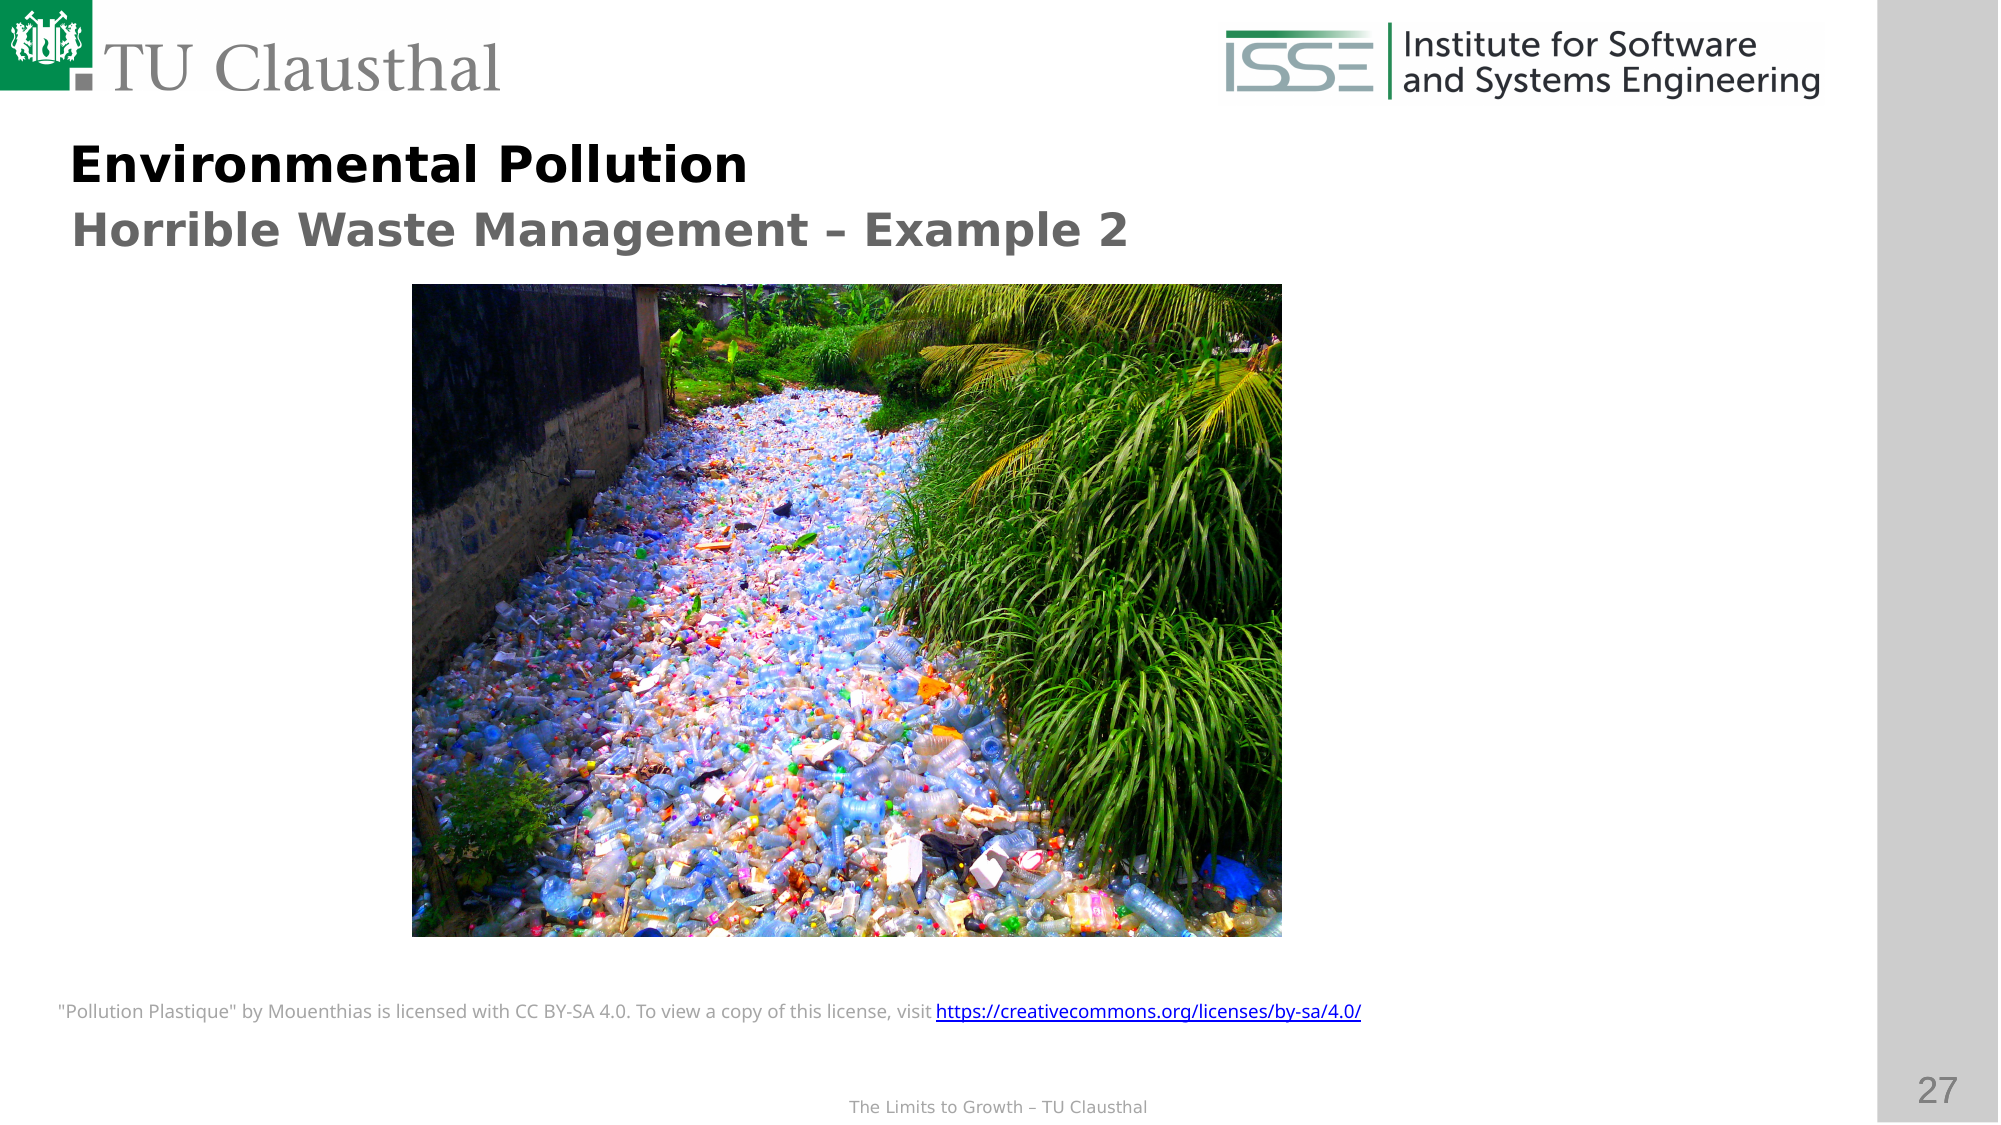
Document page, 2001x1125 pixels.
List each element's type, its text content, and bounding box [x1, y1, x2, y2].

picture [1218, 22, 1825, 106]
picture [412, 284, 1282, 937]
text_box Environmental Pollution [55, 125, 1818, 207]
picture [0, 0, 500, 91]
text_box "Pollution Plastique" by Mouenthias is licensed with CC BY-SA 4.0. To view a copy of this license, visit https://creativecommons.org/licenses/by-sa/4.0/ [43, 992, 1827, 1033]
text_box Horrible Waste Management – Example 2 [70, 188, 1769, 269]
